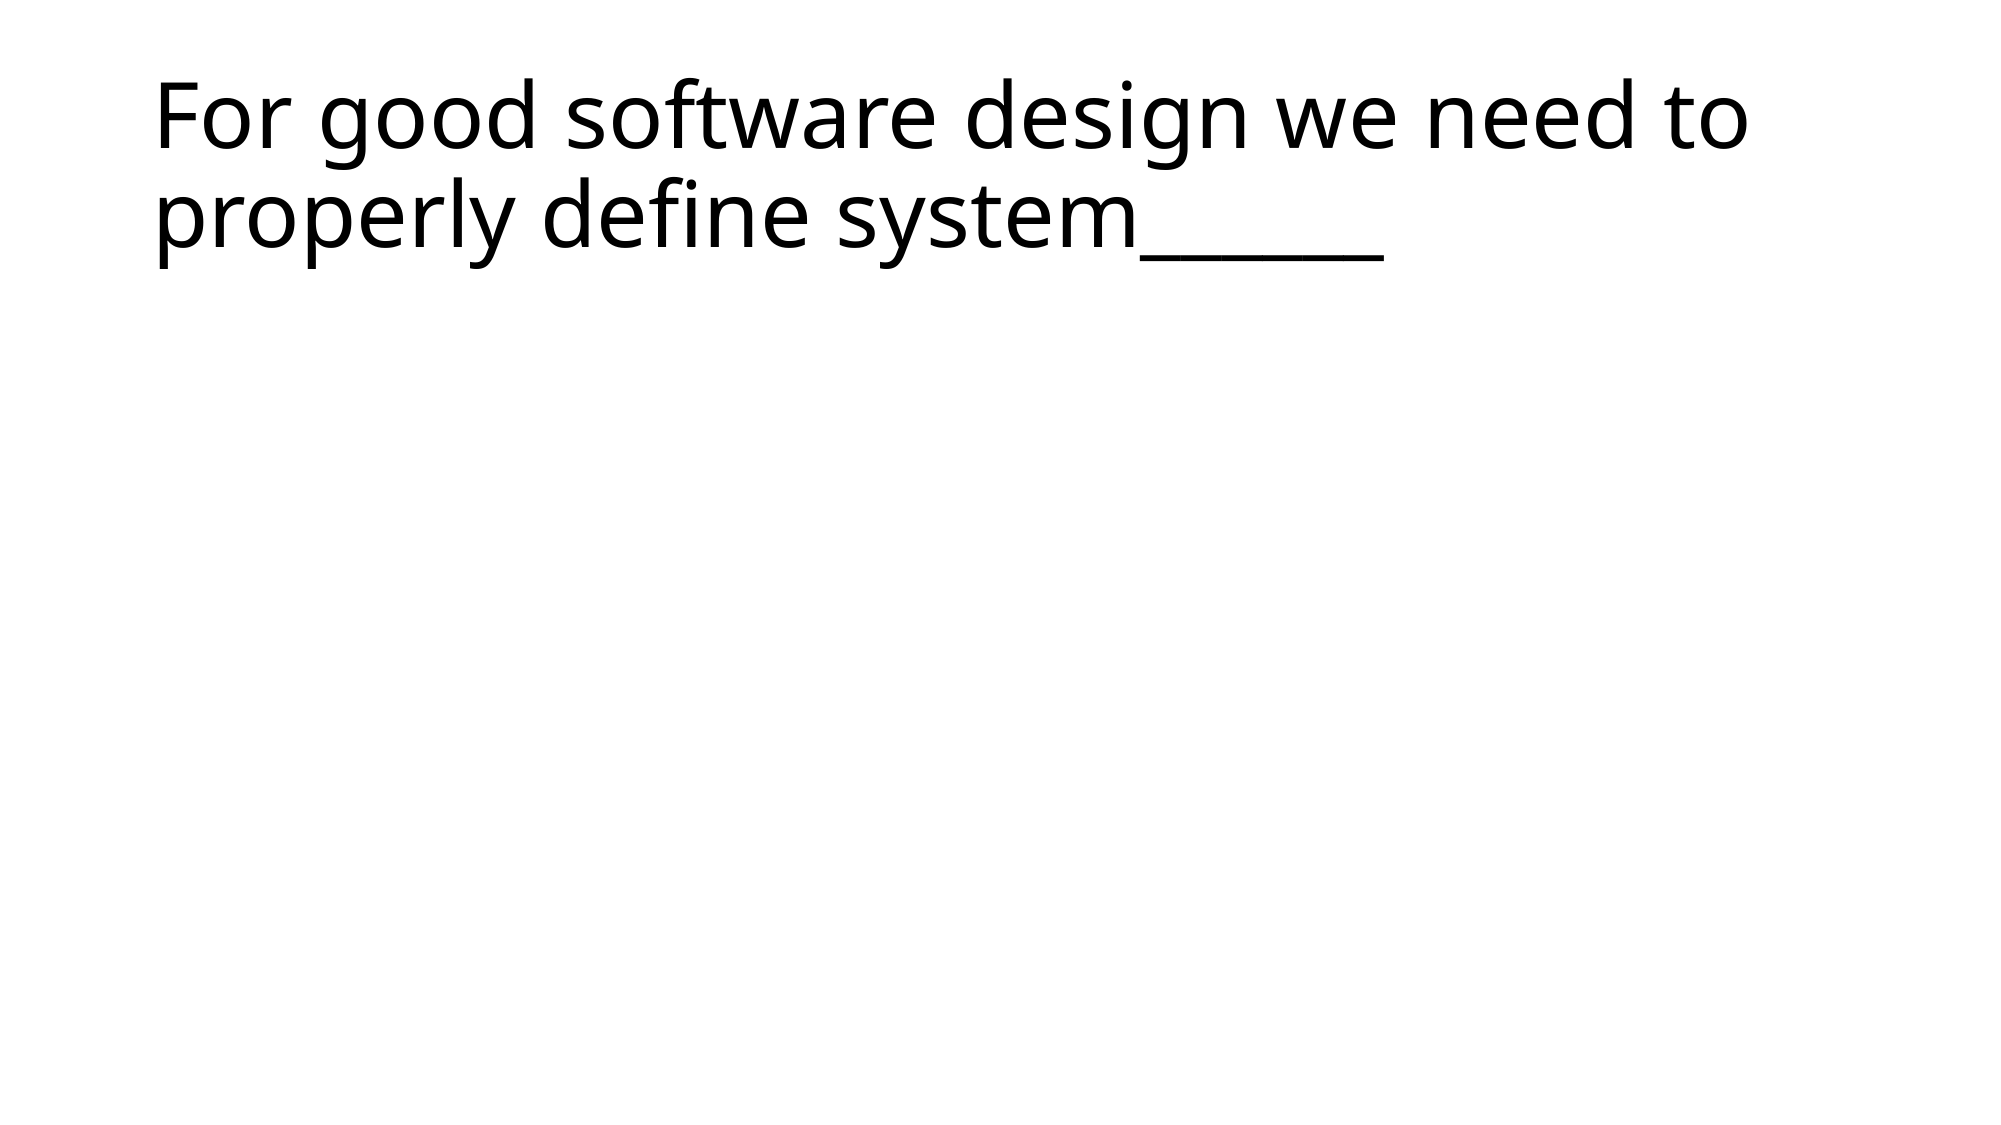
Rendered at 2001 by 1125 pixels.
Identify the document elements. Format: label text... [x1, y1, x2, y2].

title For good software design we need to properly define system______ [137, 59, 1863, 278]
